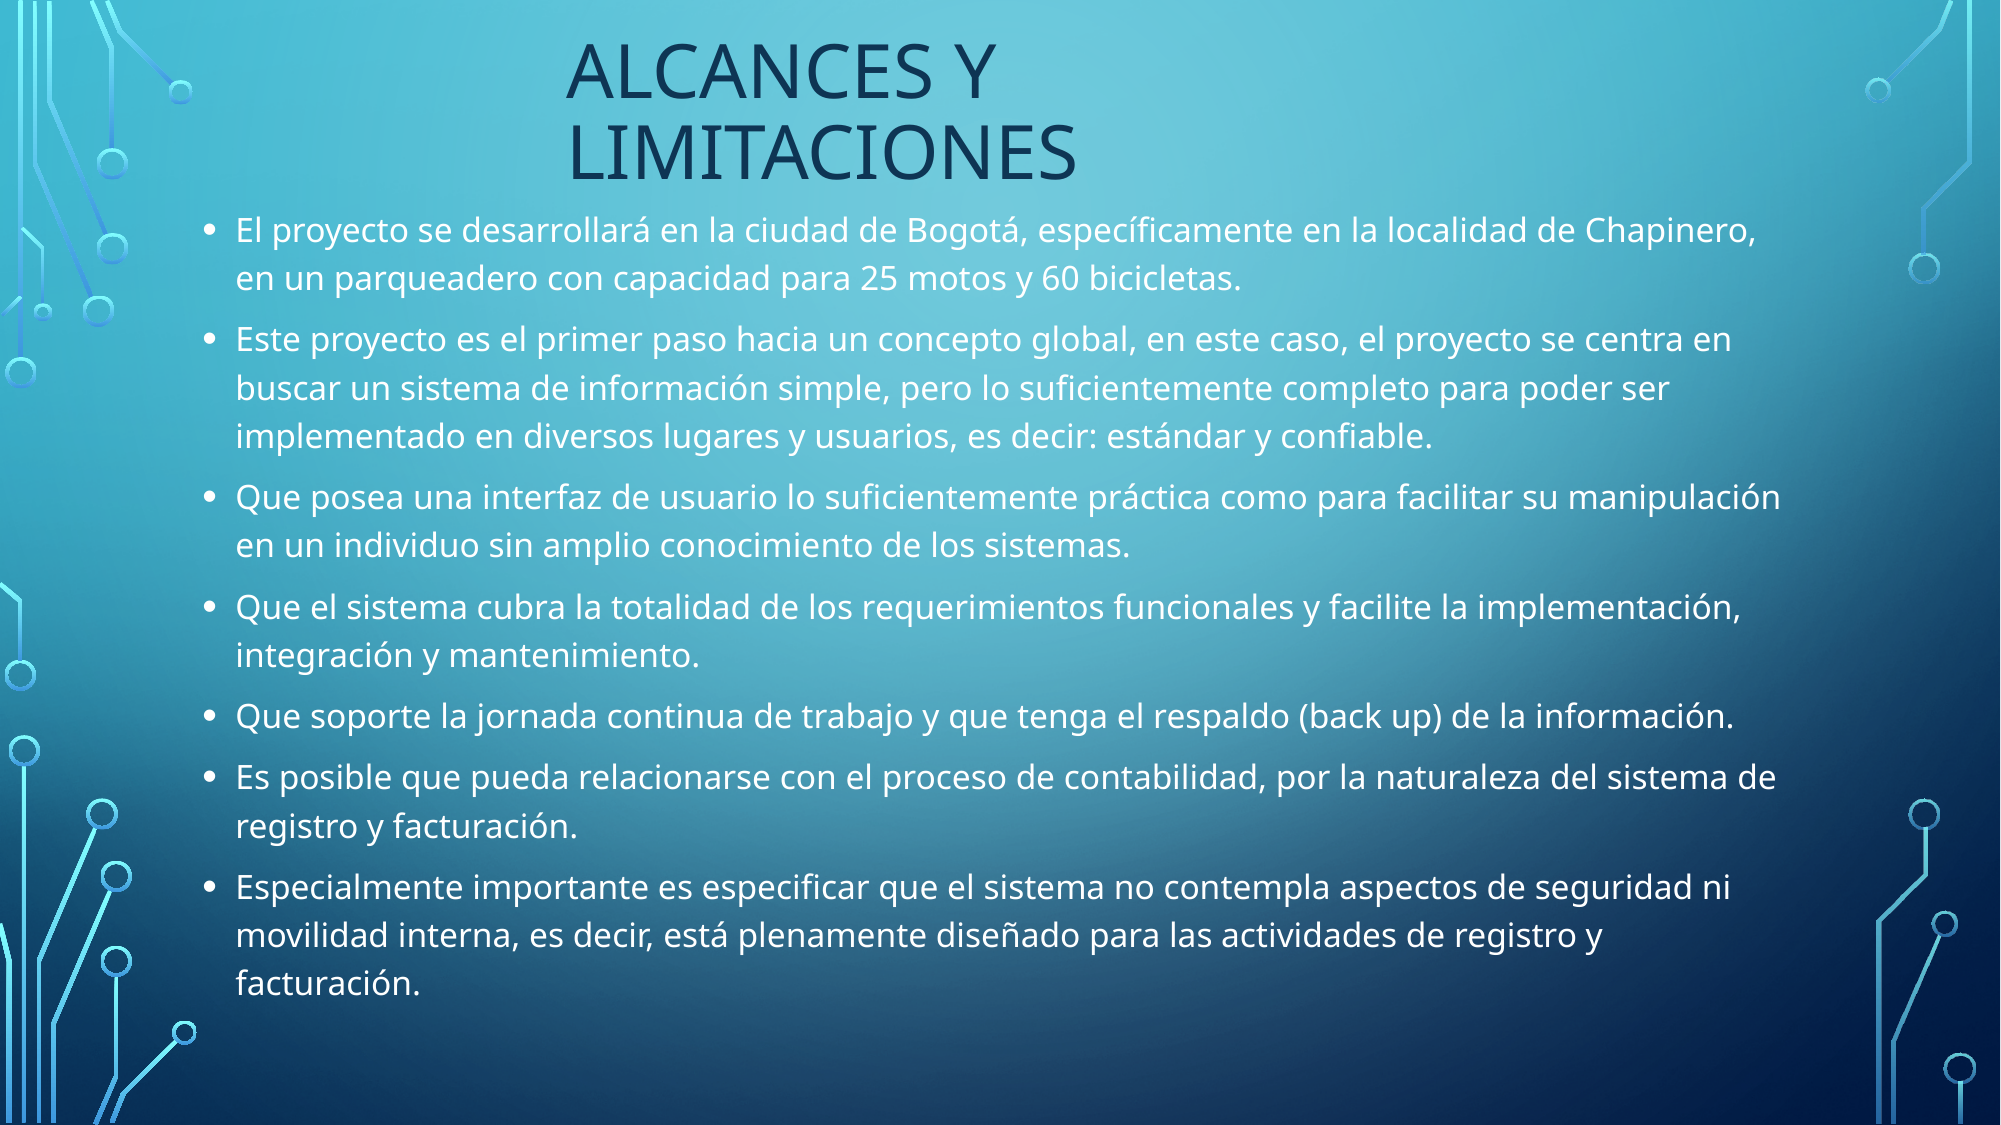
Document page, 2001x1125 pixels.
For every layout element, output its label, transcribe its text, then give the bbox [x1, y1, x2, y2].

list El proyecto se desarrollará en la ciudad de Bogotá, específicamente en la localidad de Chapinero, en un parqueadero con capacidad para 25 motos y 60 bicicletas. Este proyecto es el primer paso hacia un concepto global, en este caso, el proyecto se centra en buscar un sistema de información simple, pero lo suficientemente completo para poder ser implementado en diversos lugares y usuarios, es decir: estándar y confiable. Que posea una interfaz de usuario lo suficientemente práctica como para facilitar su manipulación en un individuo sin amplio conocimiento de los sistemas. Que el sistema cubra la totalidad de los requerimientos funcionales y facilite la implementación, integración y mantenimiento. Que soporte la jornada continua de trabajo y que tenga el respaldo (back up) de la información. Es posible que pueda relacionarse con el proceso de contabilidad, por la naturaleza del sistema de registro y facturación. Especialmente importante es especificar que el sistema no contempla aspectos de seguridad ni movilidad interna, es decir, está plenamente diseñado para las actividades de registro y facturación. [187, 193, 1813, 1015]
title ALCANCES Y LIMITACIONES [551, 63, 1448, 167]
